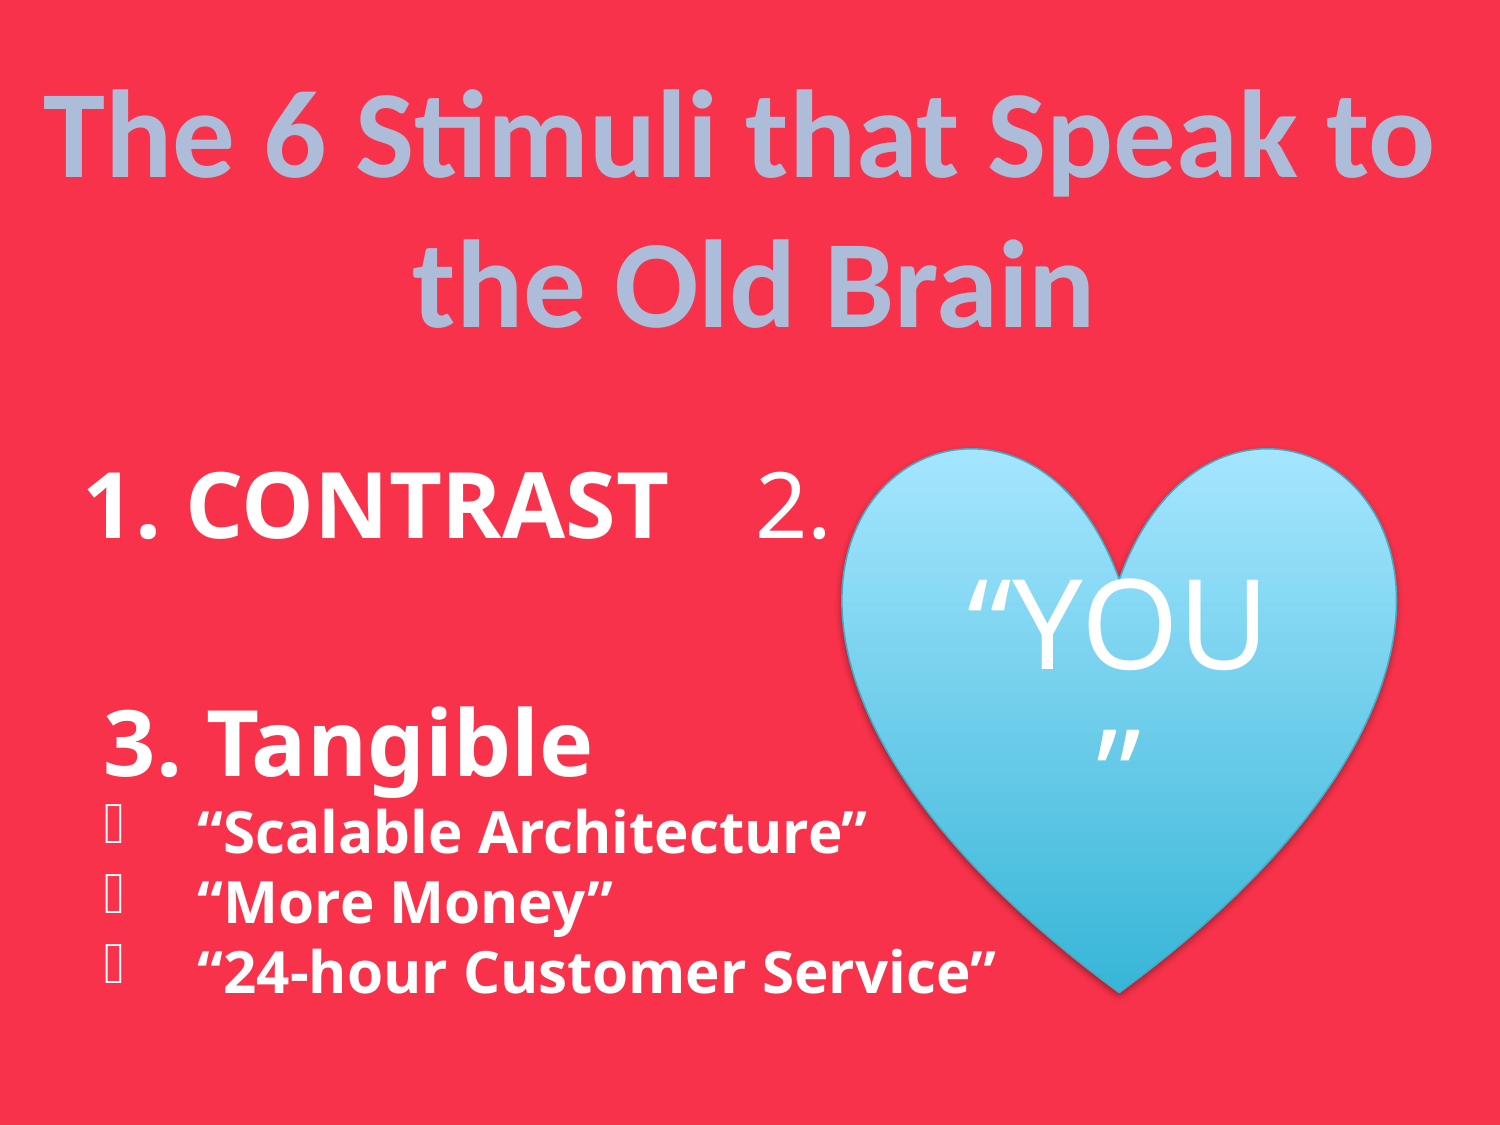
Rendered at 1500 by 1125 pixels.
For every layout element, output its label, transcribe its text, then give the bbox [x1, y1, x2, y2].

text_box The 6 Stimuli that Speak to the Old Brain [29, 45, 1480, 361]
text_box 3. Tangible “Scalable Architecture” “More Money” “24-hour Customer Service” [89, 677, 1011, 1013]
text_box “YOU” [841, 448, 1398, 994]
text_box 1. CONTRAST [68, 439, 685, 564]
text_box 2. [740, 439, 847, 564]
